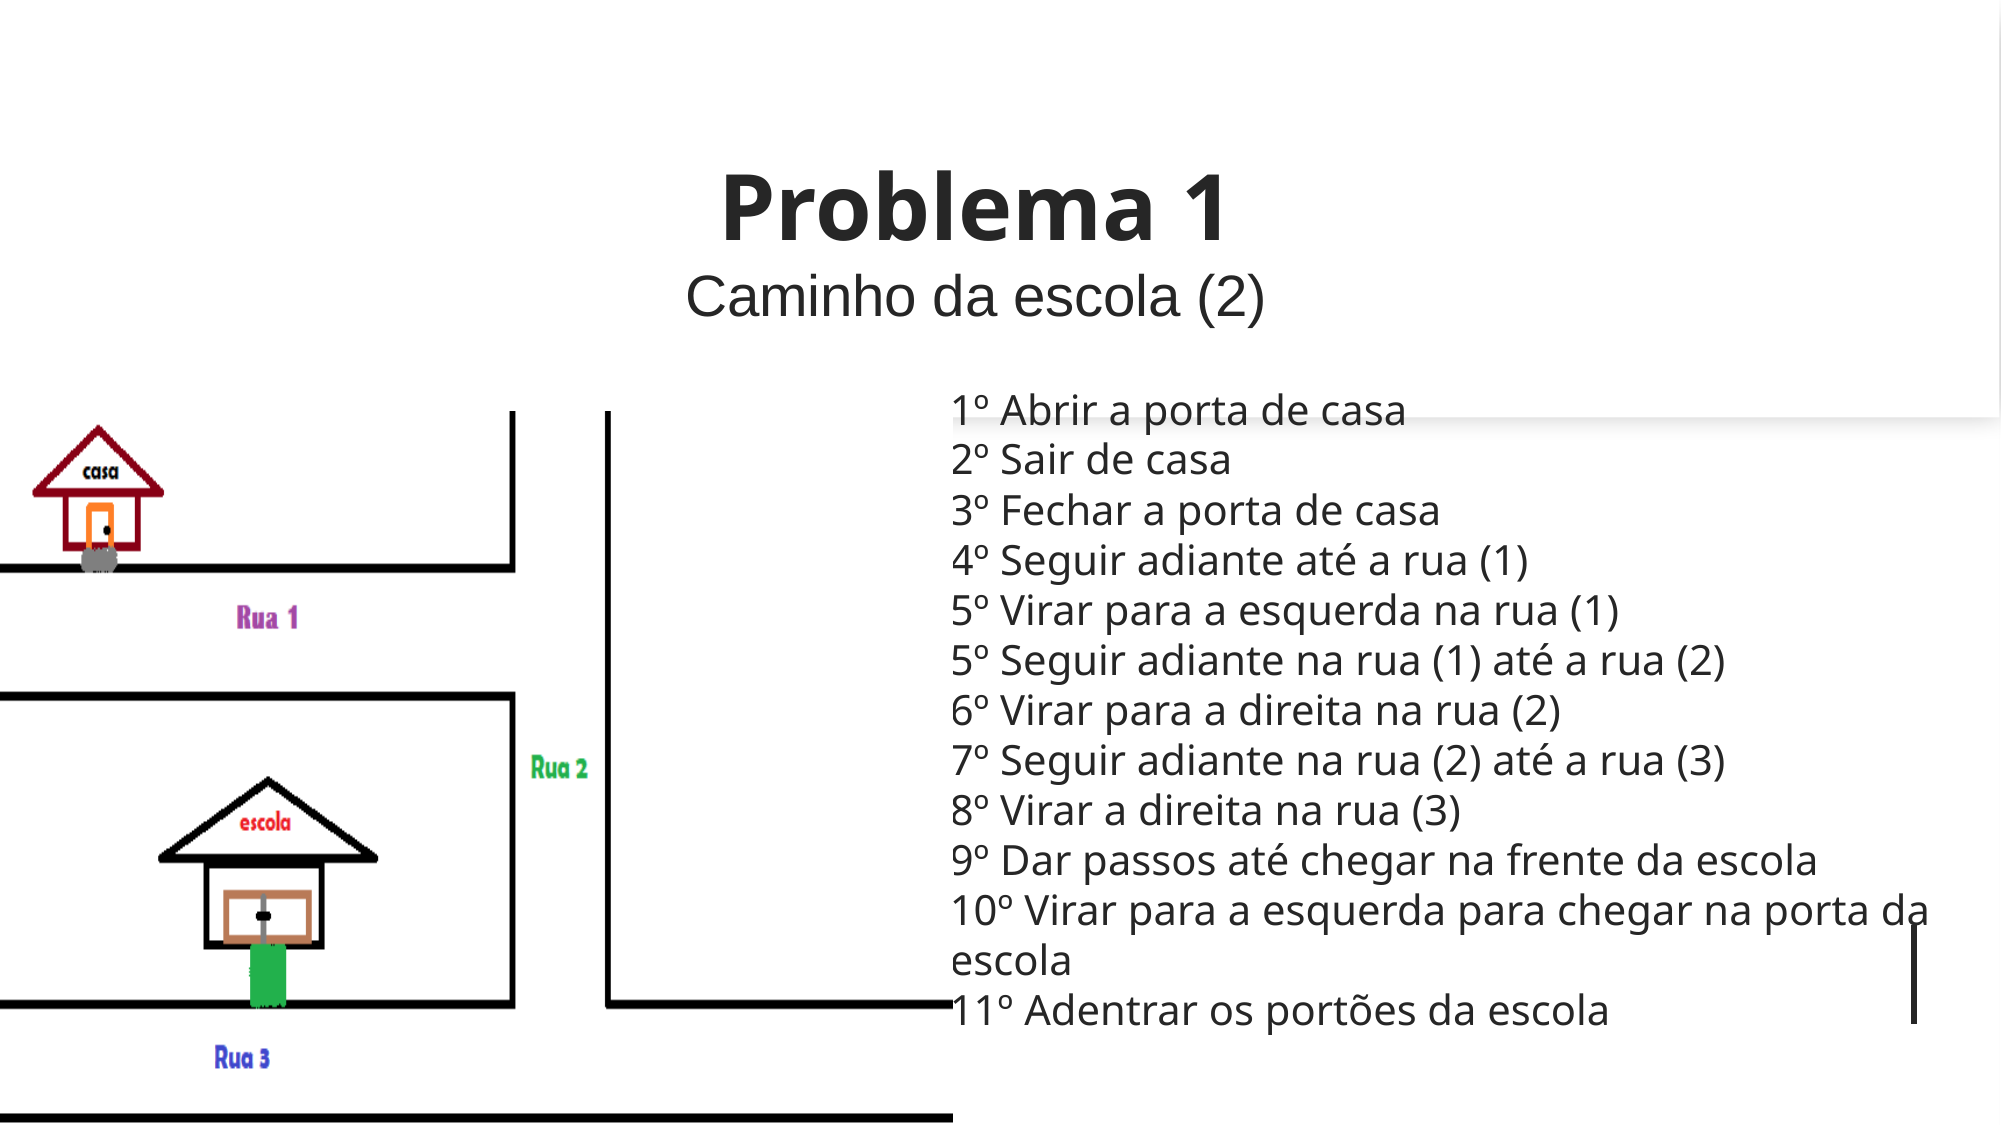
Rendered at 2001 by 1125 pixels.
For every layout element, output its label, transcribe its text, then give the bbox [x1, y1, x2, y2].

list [0, 411, 953, 1125]
text_box 1º Abrir a porta de casa 2º Sair de casa 3º Fechar a porta de casa 4º Seguir adiante até a rua (1) 5º Virar para a esquerda na rua (1) 5º Seguir adiante na rua (1) até a rua (2) 6º Virar para a direita na rua (2) 7º Seguir adiante na rua (2) até a rua (3) 8º Virar a direita na rua (3) 9º Dar passos até chegar na frente da escola 10º Virar para a esquerda para chegar na porta da escola 11º Adentrar os portões da escola [934, 375, 2000, 1042]
title Problema 1 Caminho da escola (2) [124, 140, 1828, 376]
